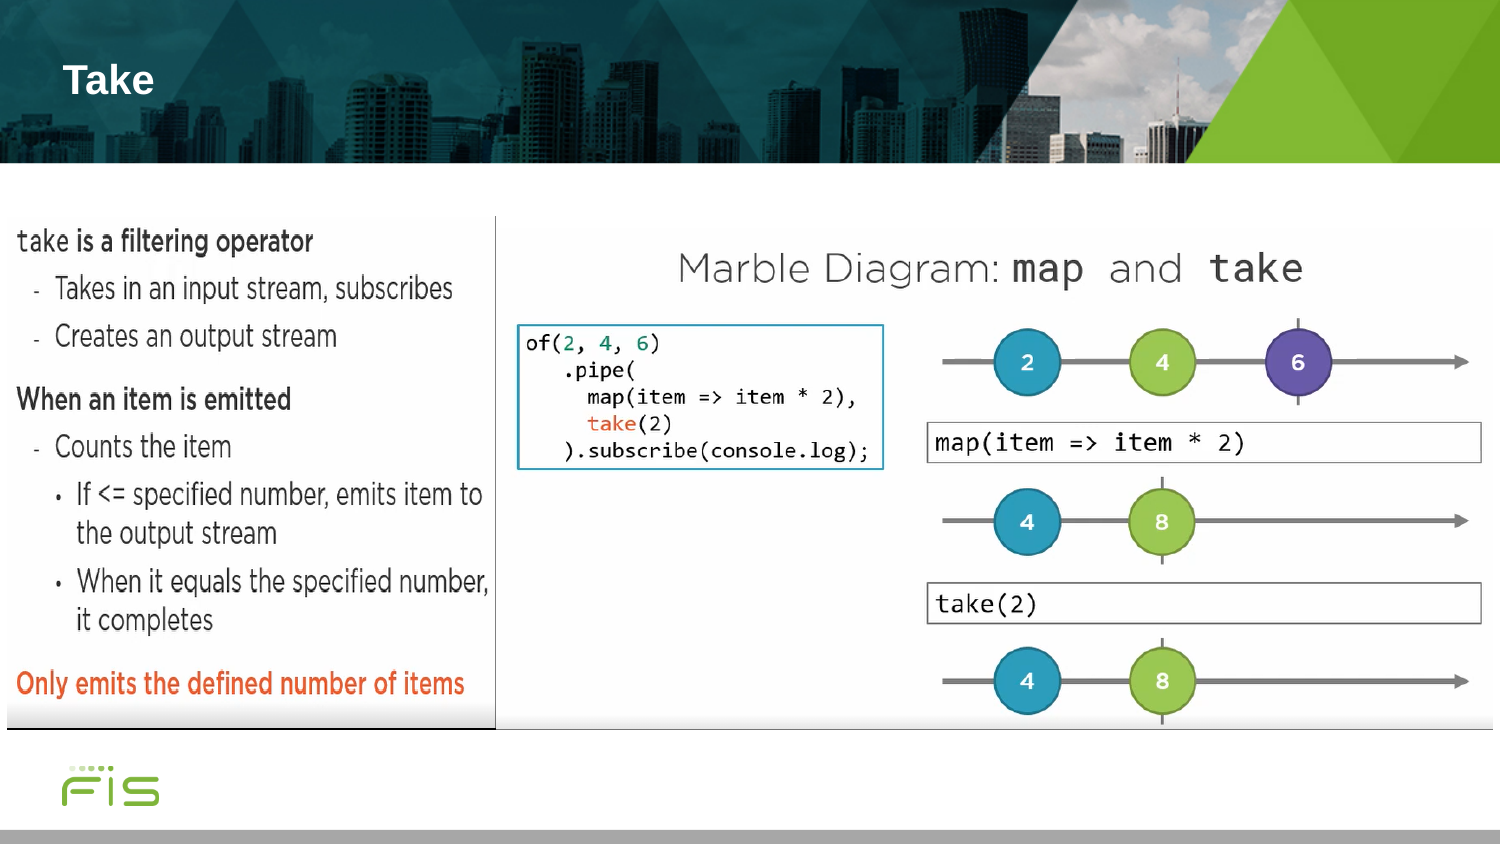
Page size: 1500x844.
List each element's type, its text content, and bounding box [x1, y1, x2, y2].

title Take [62, 62, 1435, 117]
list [496, 227, 1493, 730]
picture [0, 0, 1500, 829]
